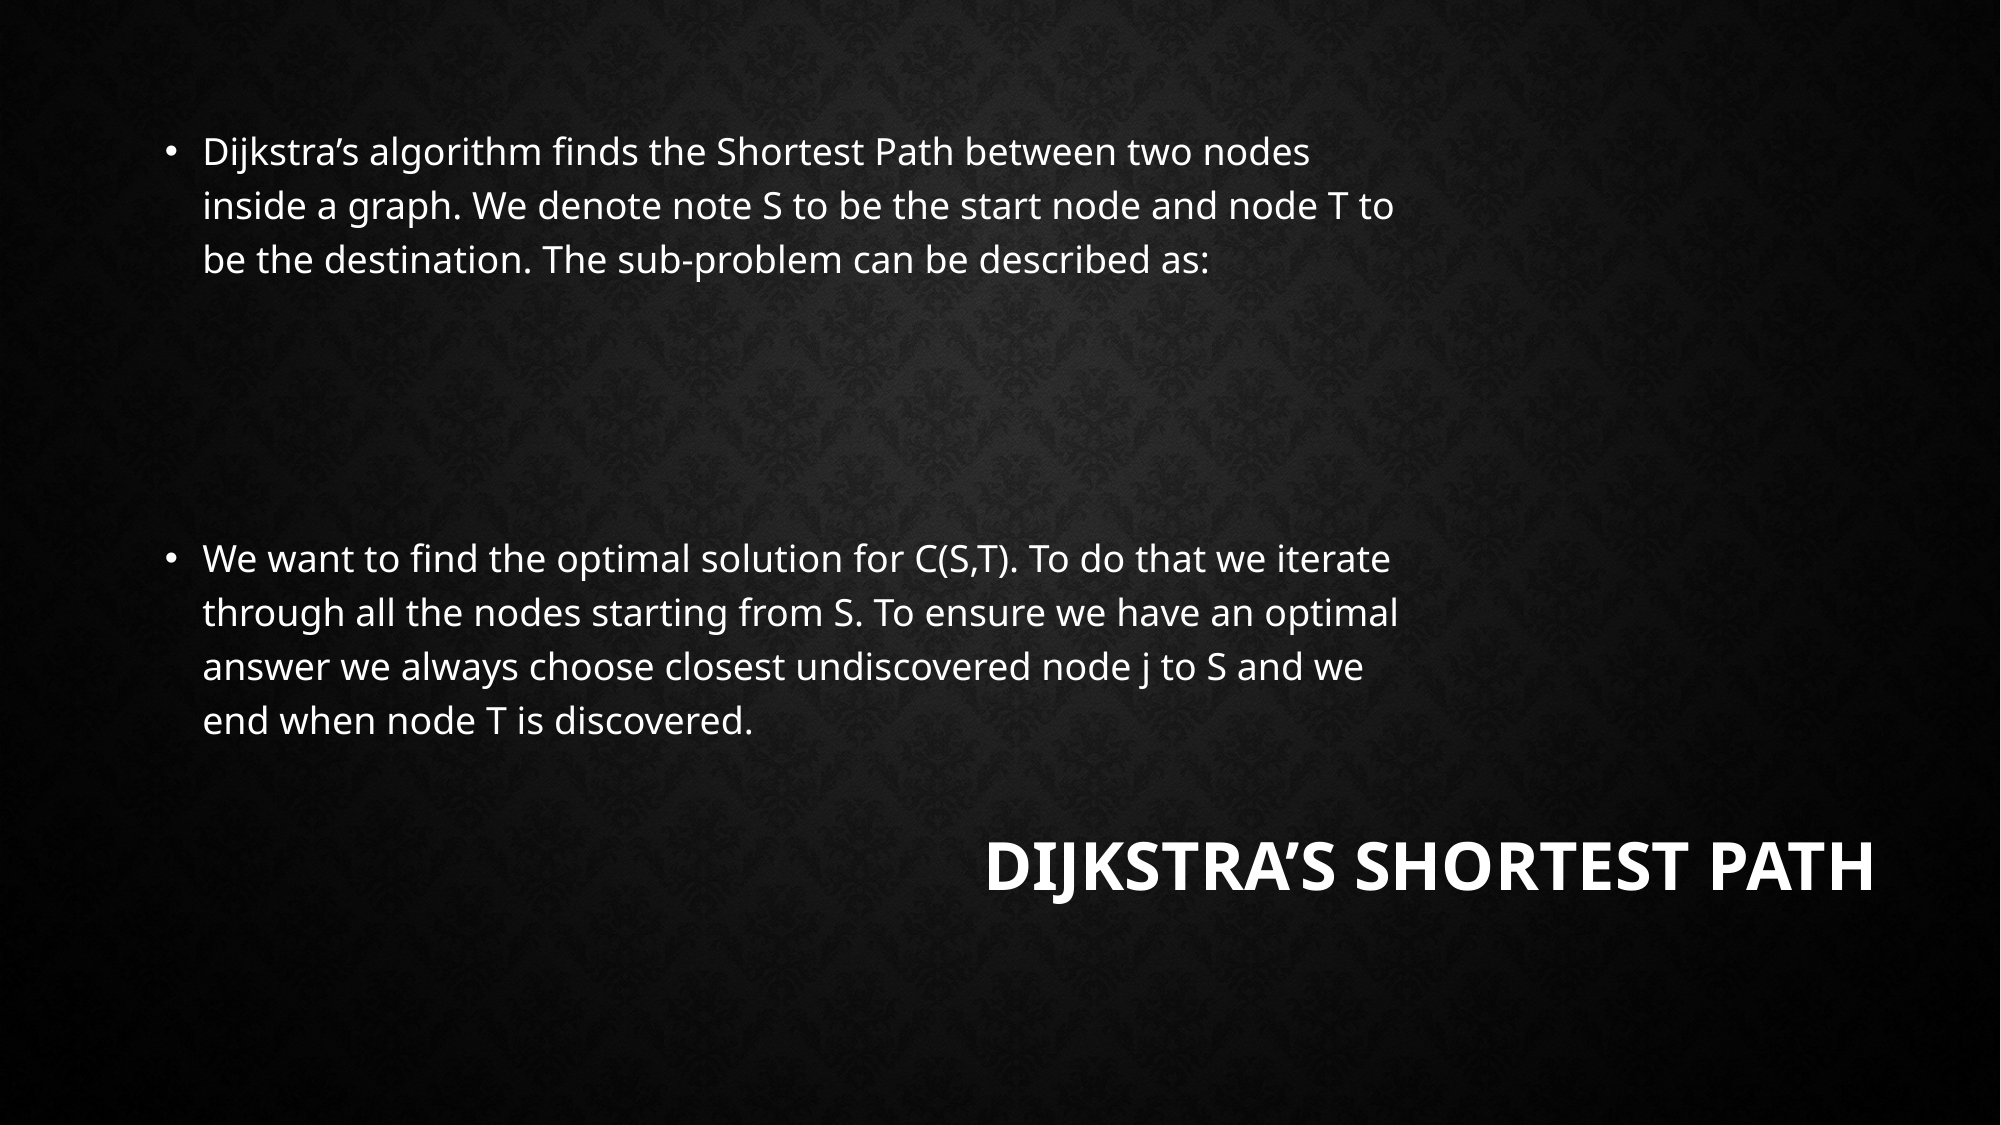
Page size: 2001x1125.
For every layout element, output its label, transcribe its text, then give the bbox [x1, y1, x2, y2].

title Dijkstra’s shortest path [106, 750, 1894, 912]
text_box [0, 0, 2000, 1125]
